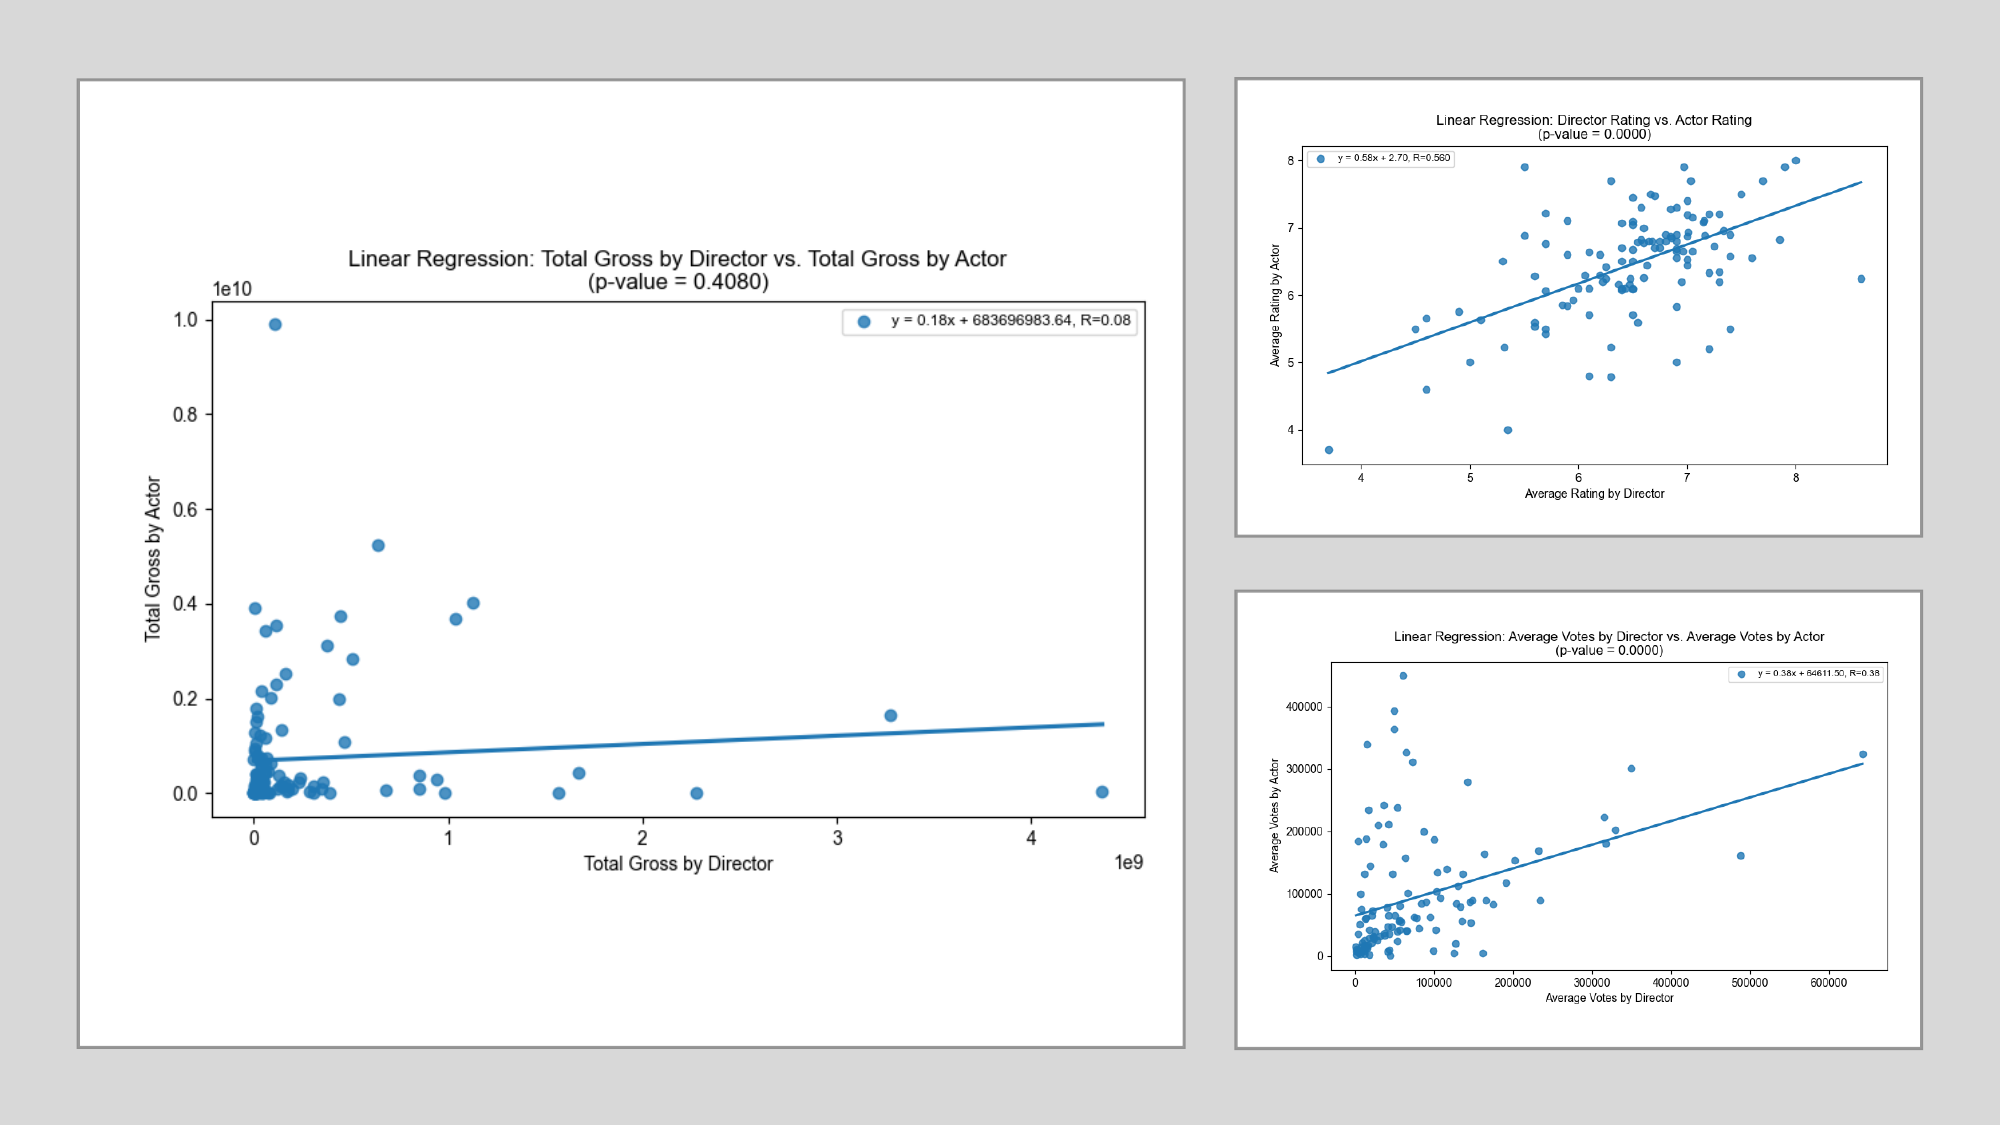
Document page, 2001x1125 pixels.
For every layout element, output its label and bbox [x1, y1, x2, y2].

text_box [1235, 78, 1923, 537]
picture [1262, 106, 1895, 508]
list [133, 237, 1158, 888]
picture [1262, 623, 1895, 1012]
text_box [1235, 590, 1923, 1049]
text_box [0, 0, 2000, 1125]
text_box [77, 79, 1185, 1048]
